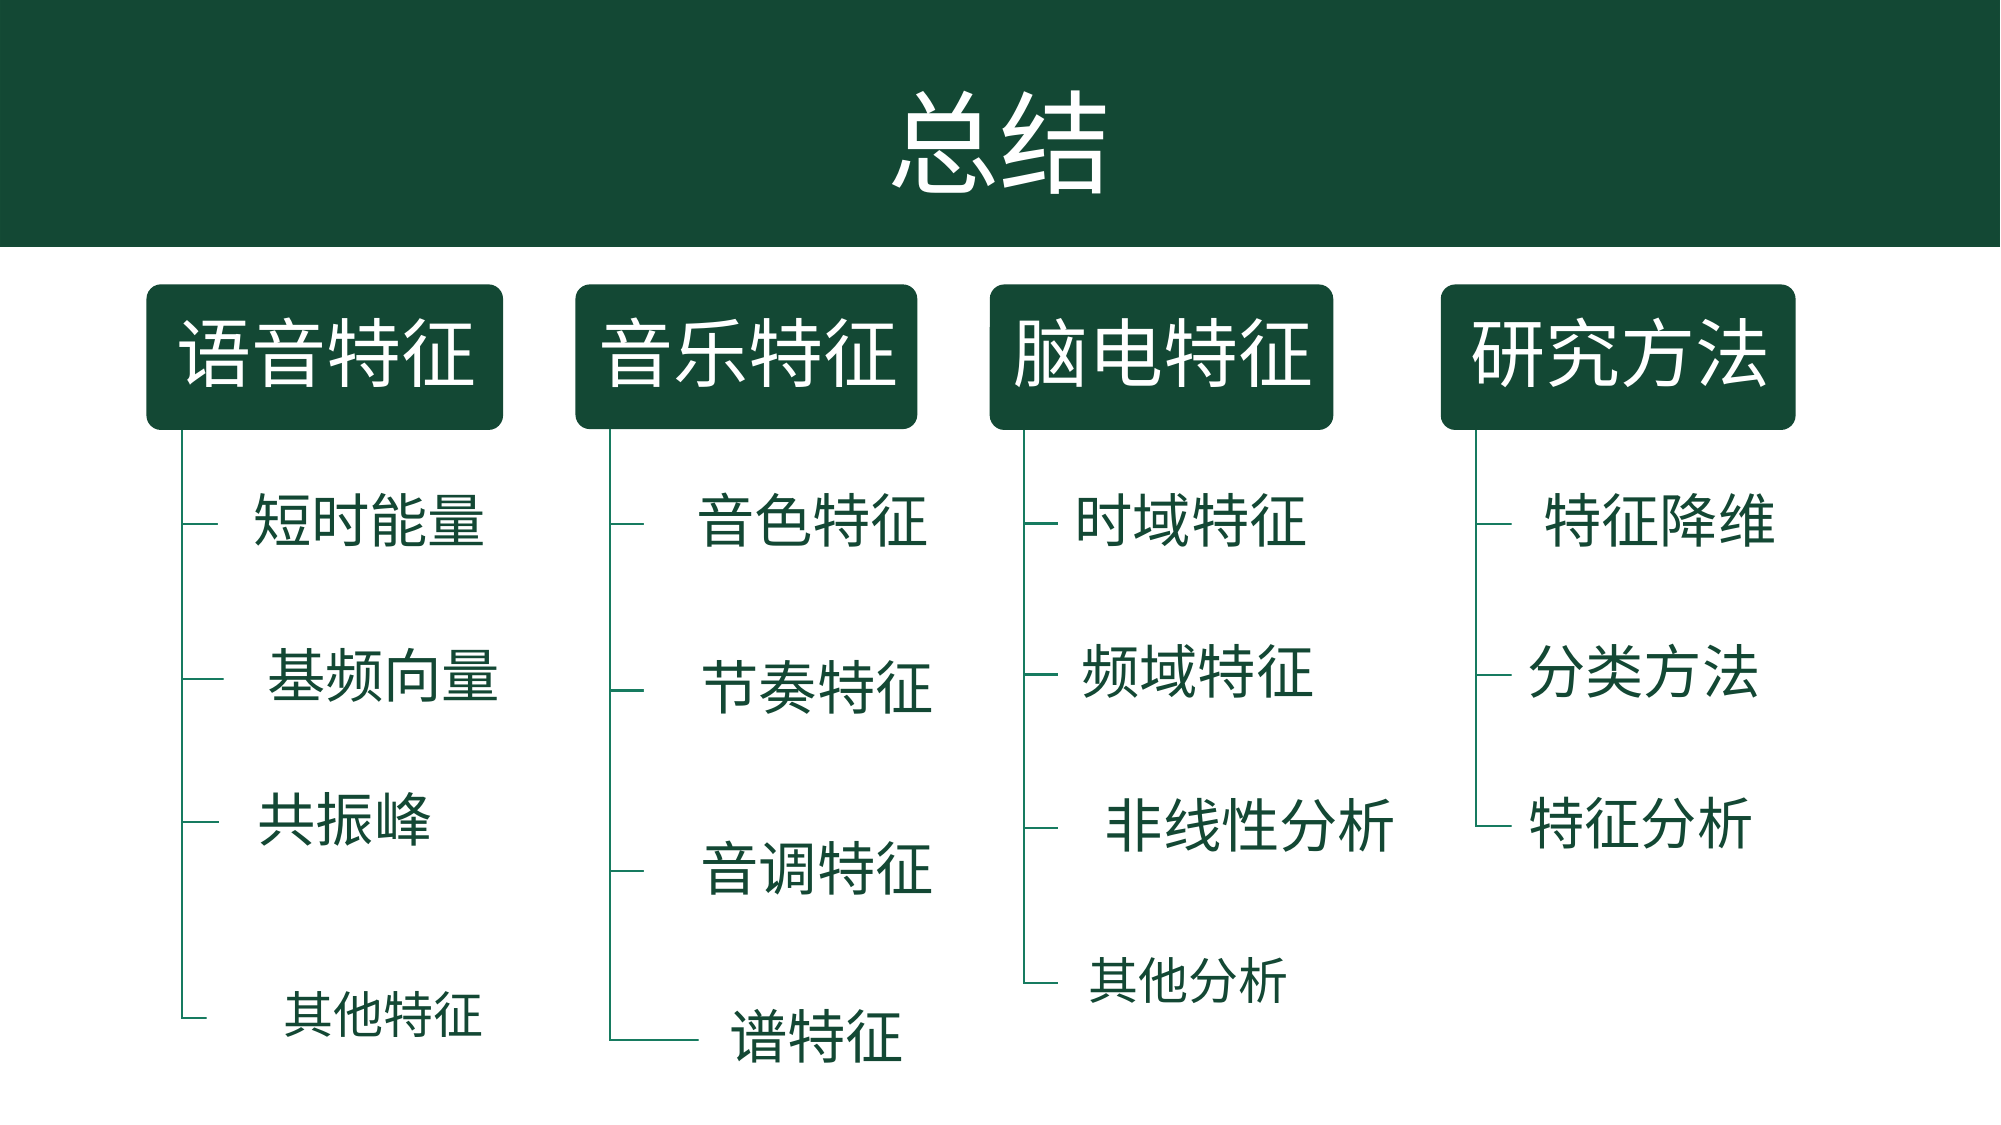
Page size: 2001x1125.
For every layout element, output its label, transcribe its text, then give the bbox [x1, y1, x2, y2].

text_box 总结 [872, 65, 1128, 216]
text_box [0, 284, 2000, 1125]
text_box [0, 0, 2000, 247]
